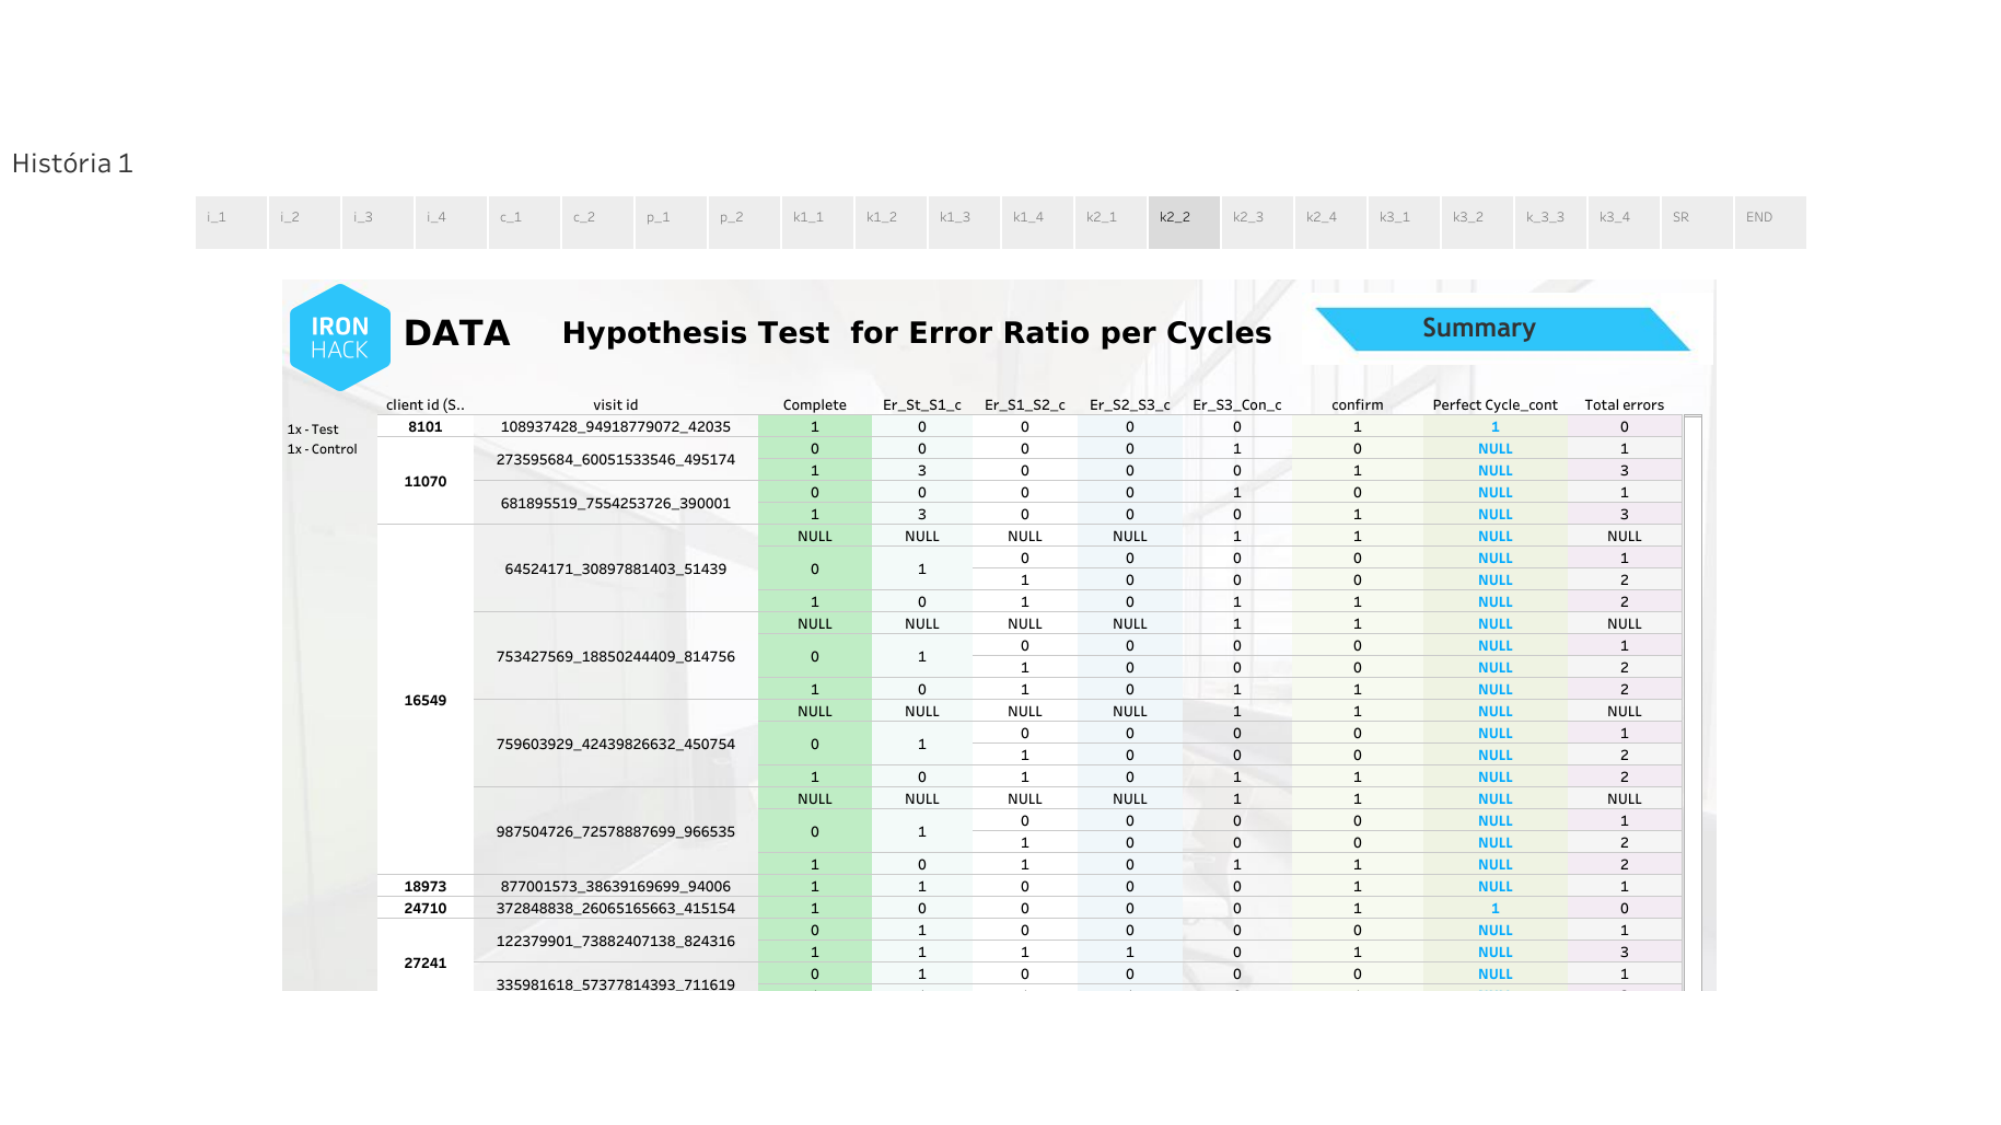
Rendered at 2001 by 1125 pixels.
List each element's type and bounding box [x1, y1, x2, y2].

picture [0, 134, 2000, 991]
